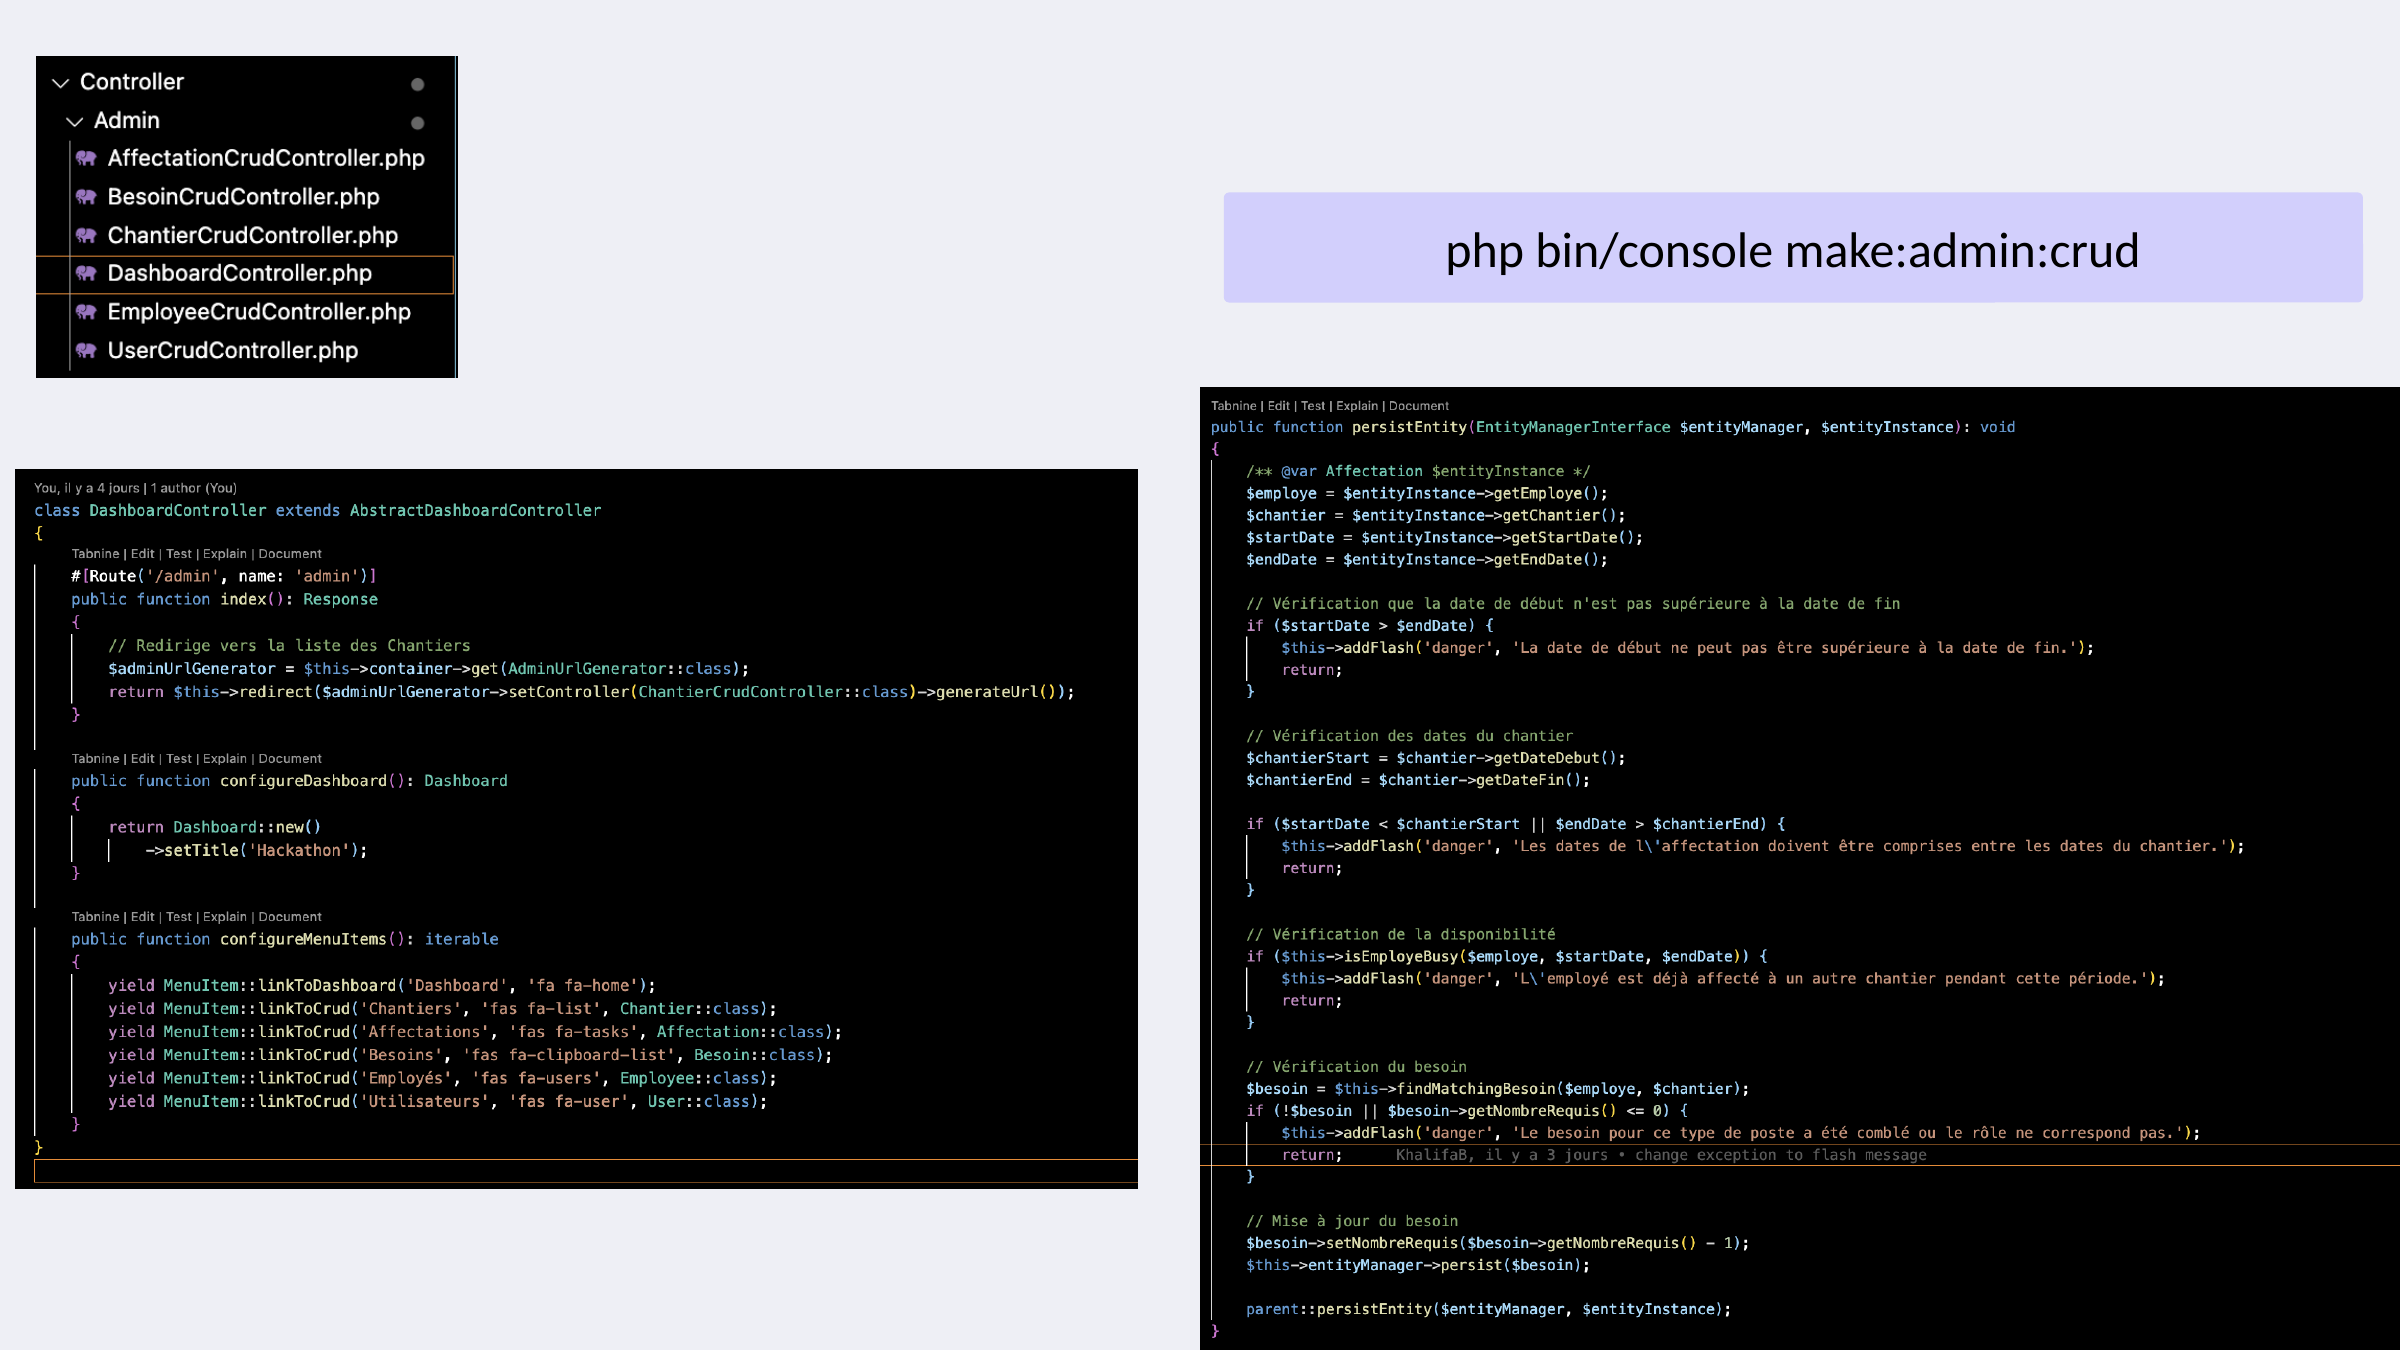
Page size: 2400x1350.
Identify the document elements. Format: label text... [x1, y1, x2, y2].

picture [1199, 387, 2400, 1350]
text_box php bin/console make:admin:crud [1430, 209, 2156, 285]
picture [15, 469, 1138, 1189]
text_box [1223, 192, 2364, 303]
picture [36, 56, 458, 378]
